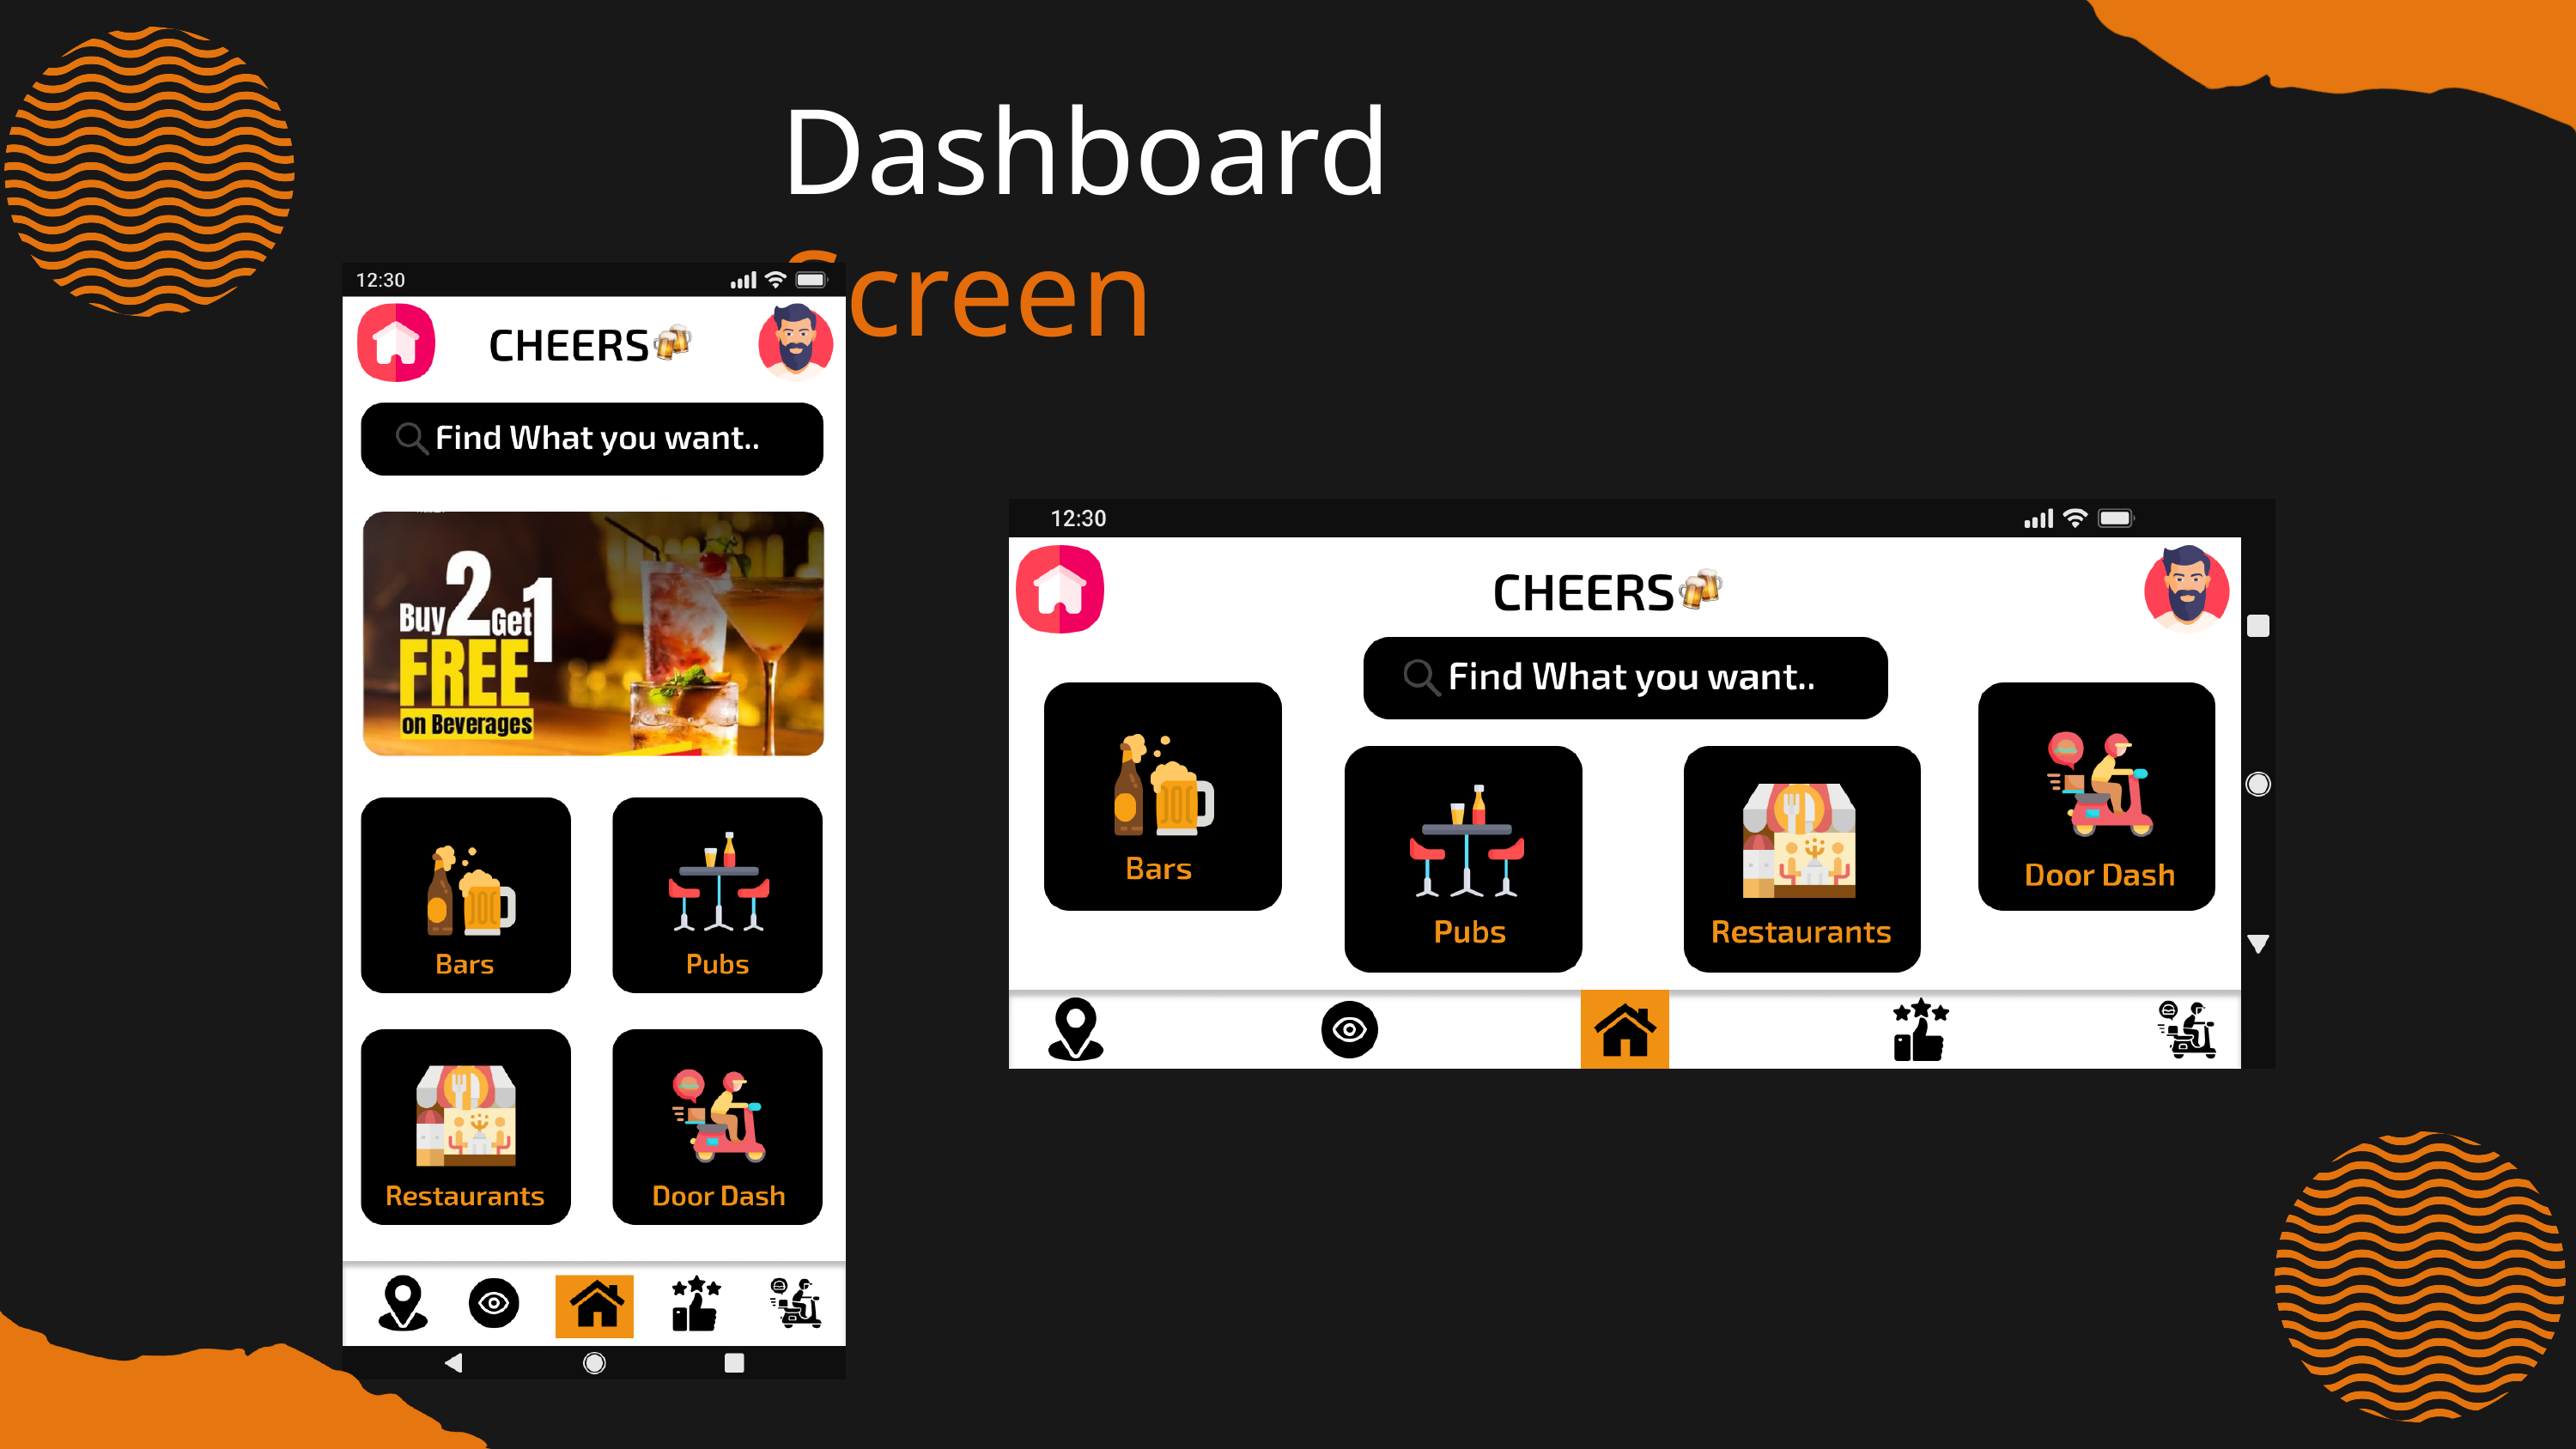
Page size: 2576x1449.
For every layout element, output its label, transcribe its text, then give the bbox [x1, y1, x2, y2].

picture [2275, 1131, 2566, 1422]
picture [1008, 498, 2276, 1070]
picture [0, 262, 847, 1449]
picture [3, 26, 295, 317]
text_box Dashboard Screen [768, 70, 1808, 366]
picture [1824, 0, 2576, 226]
